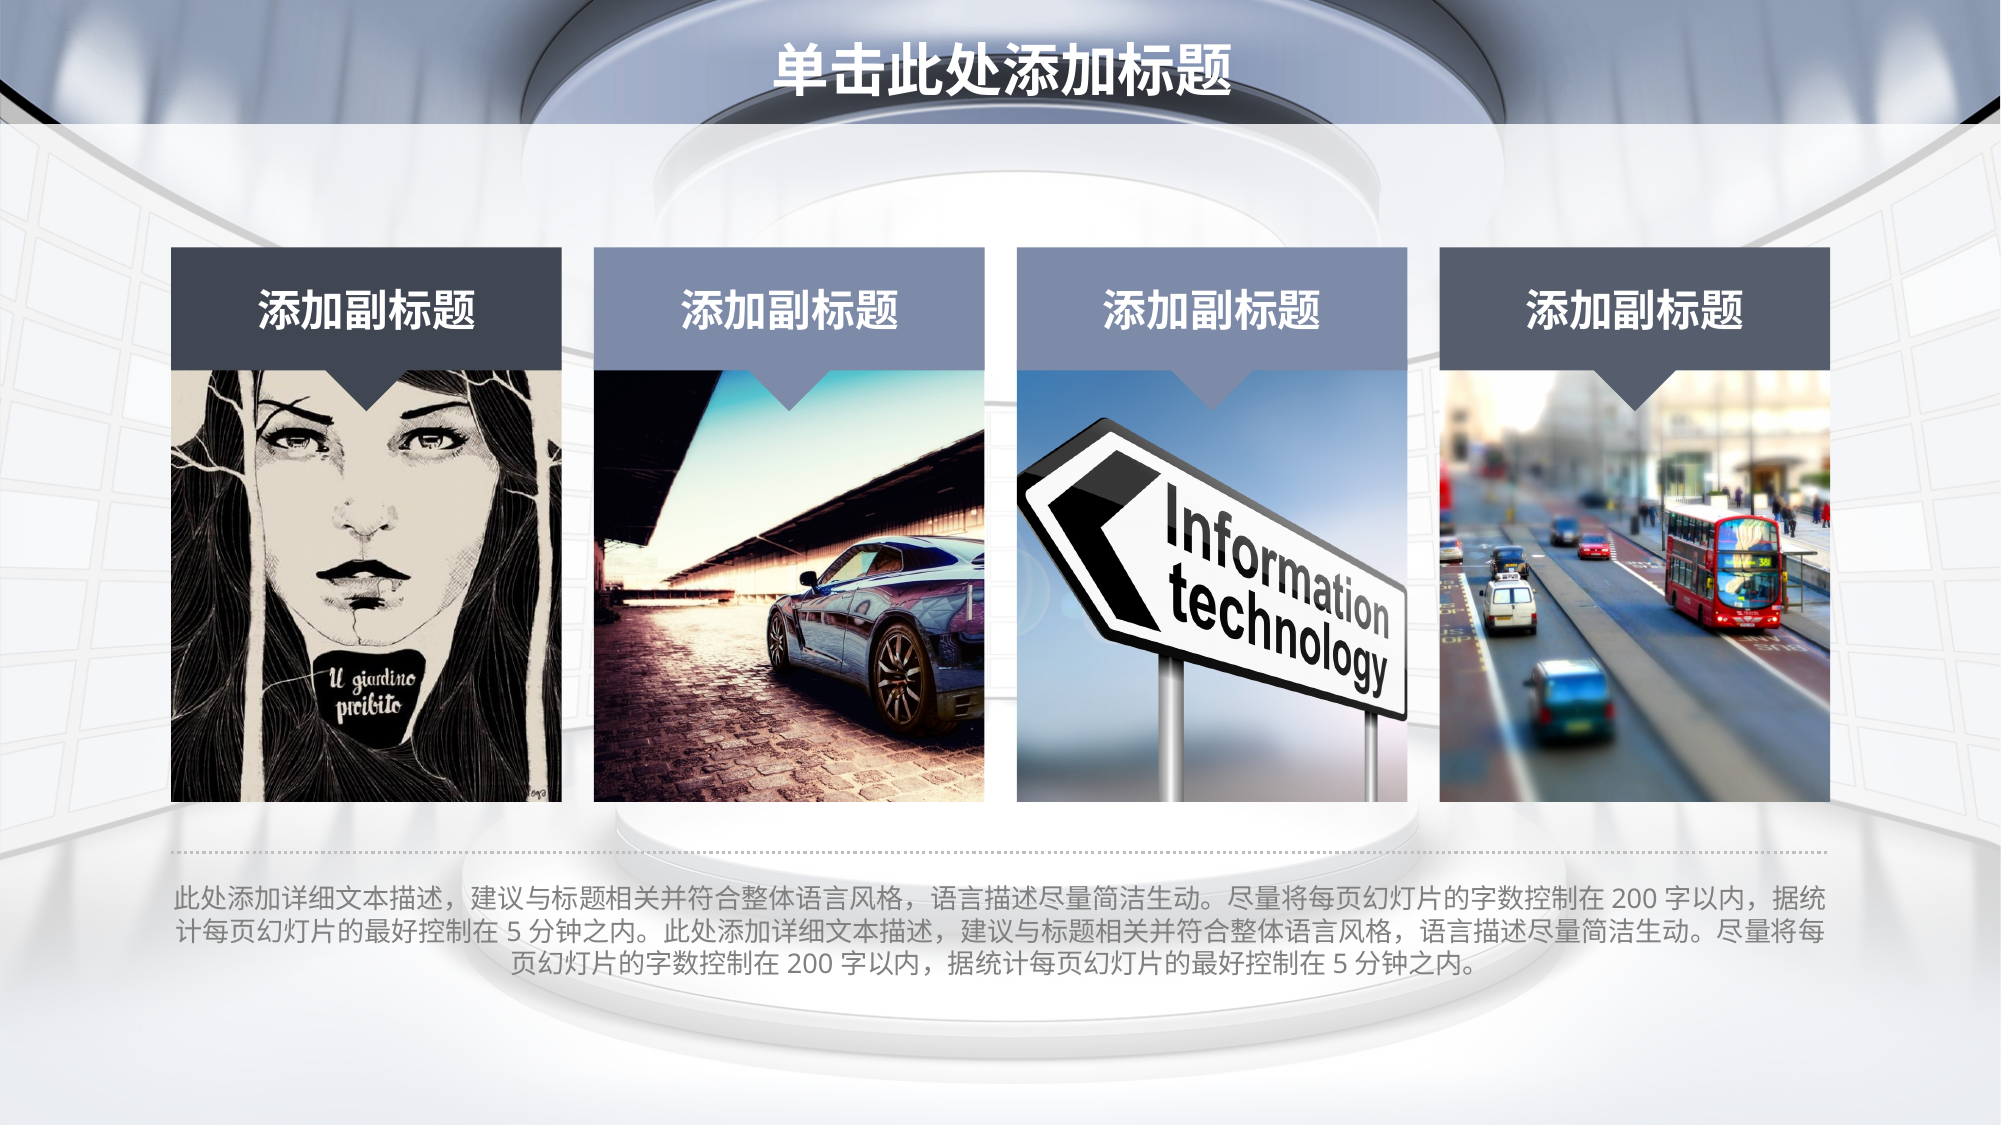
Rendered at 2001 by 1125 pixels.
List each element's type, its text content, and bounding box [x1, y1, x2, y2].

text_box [1016, 247, 1408, 802]
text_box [171, 247, 562, 802]
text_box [593, 247, 985, 802]
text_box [1439, 247, 1831, 802]
title 单击此处添加标题 [140, 34, 1866, 112]
text_box 此处添加详细文本描述，建议与标题相关并符合整体语言风格，语言描述尽量简洁生动。尽量将每页幻灯片的字数控制在200字以内，据统计每页幻灯片的最好控制在5分钟之内。此处添加详细文本描述，建议与标题相关并符合整体语言风格，语言描述尽量简洁生动。尽量将每页幻灯片的字数控制在200字以内，据统计每页幻灯片的最好控制在5分钟之内。 [169, 881, 1831, 979]
picture [0, 0, 2001, 1125]
